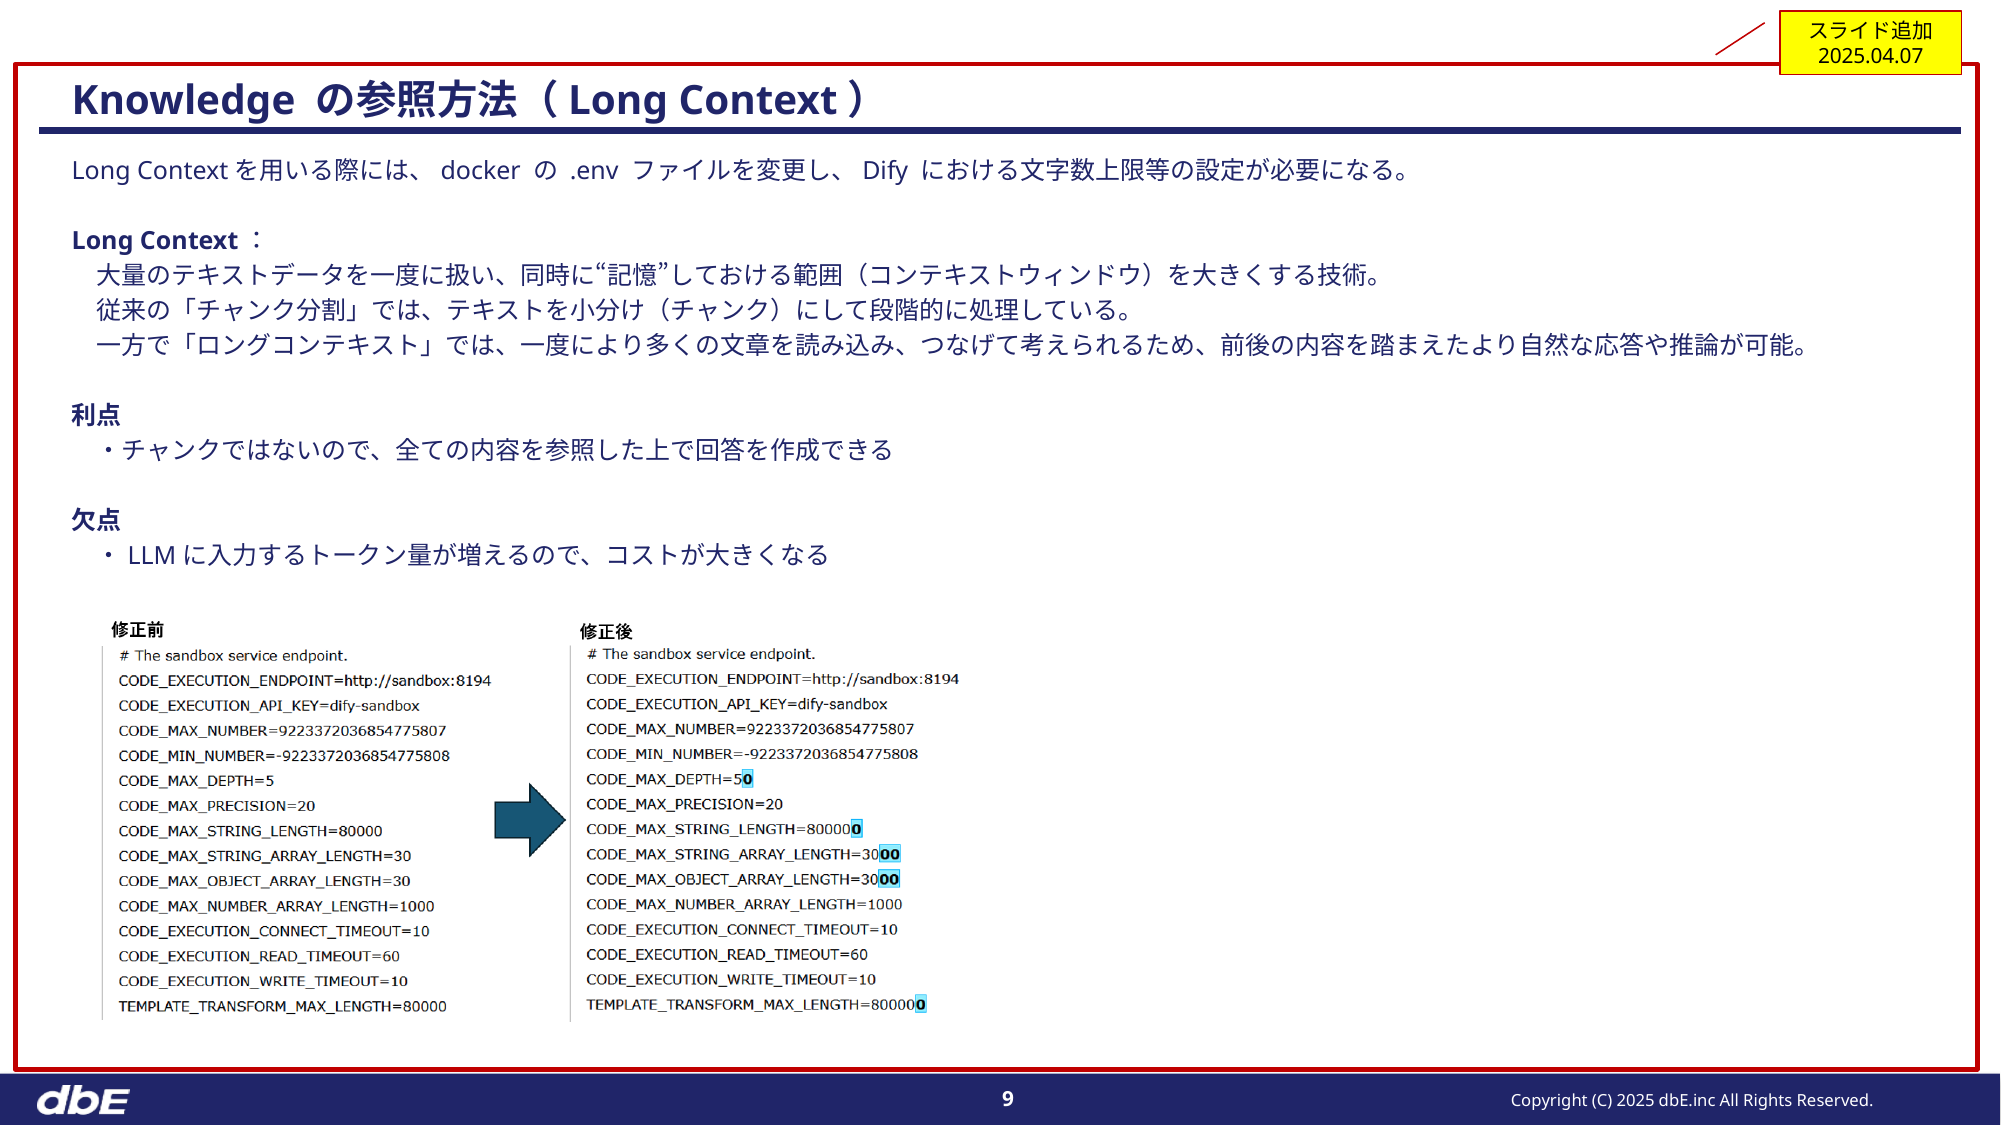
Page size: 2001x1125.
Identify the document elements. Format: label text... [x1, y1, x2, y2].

slide_number 9 [861, 1074, 1155, 1125]
text_box スライド追加 2025.04.07 [1778, 9, 1963, 77]
picture [96, 613, 977, 1036]
text_box スライド追加 2025.04.07 [1714, 20, 1766, 57]
picture [37, 1085, 130, 1115]
footer Copyright (C) 2025 dbE.inc All Rights Reserved. [1385, 1069, 2000, 1125]
text_box [13, 62, 1979, 1071]
